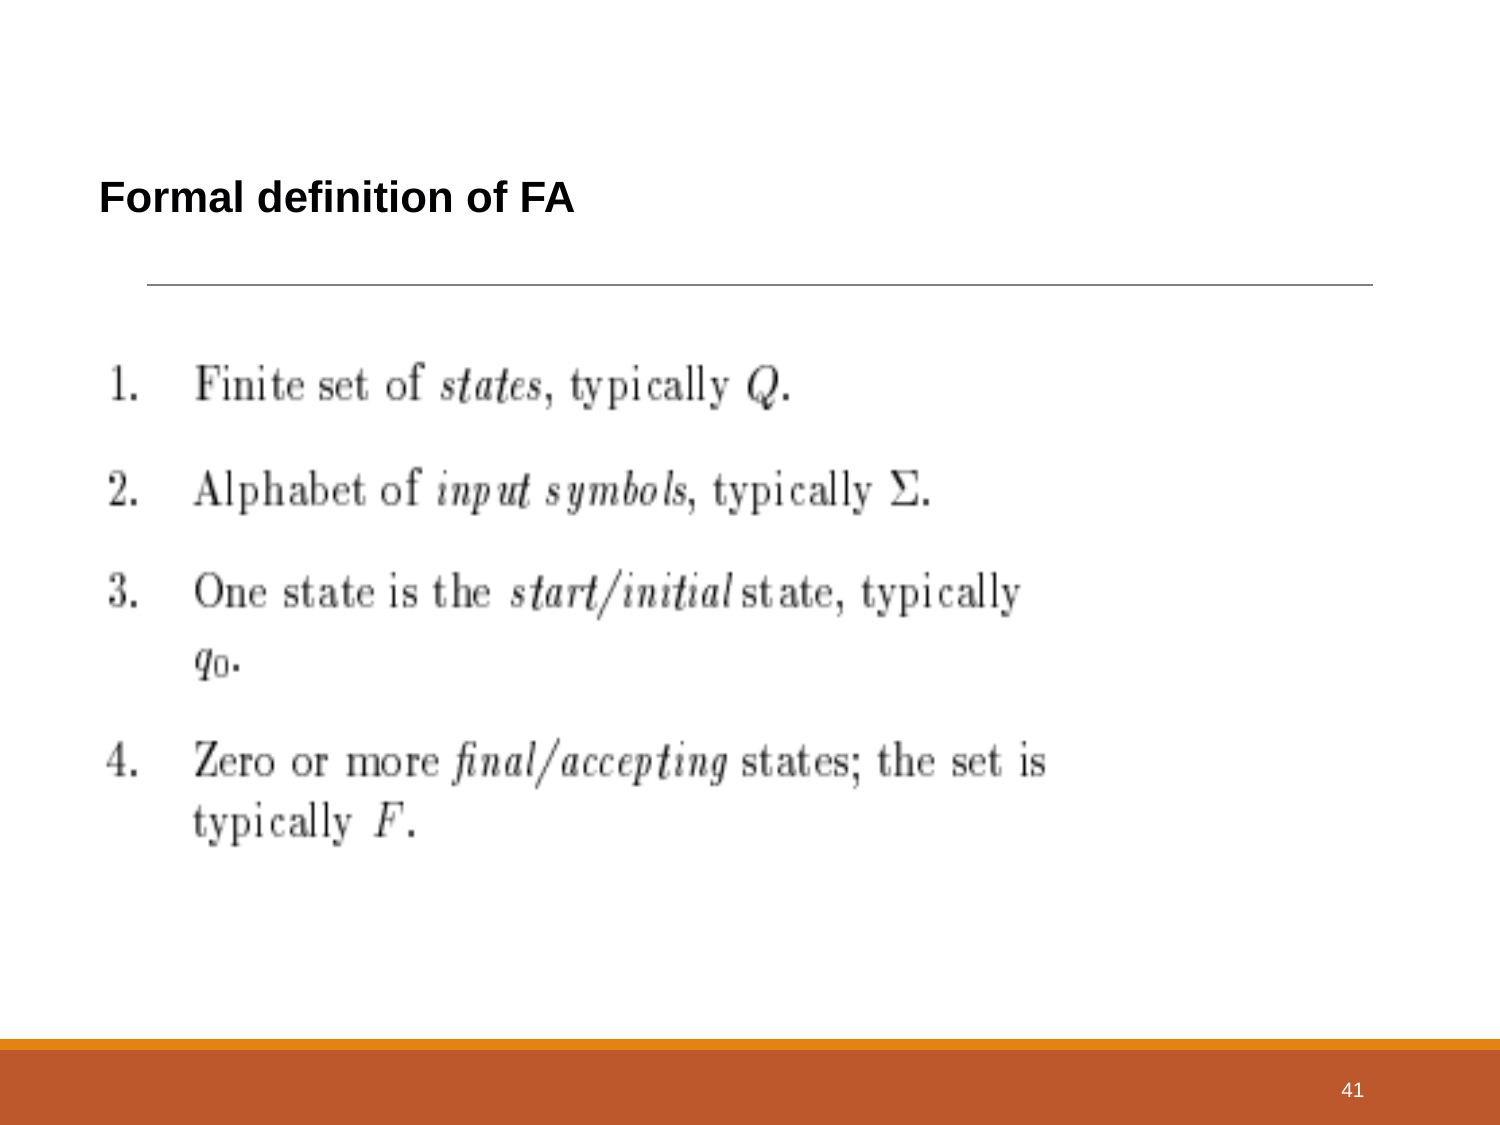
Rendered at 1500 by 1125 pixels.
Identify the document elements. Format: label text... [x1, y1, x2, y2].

title Formal definition of FA [75, 41, 1425, 230]
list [78, 312, 1067, 857]
text_box 41 [1217, 1059, 1380, 1120]
